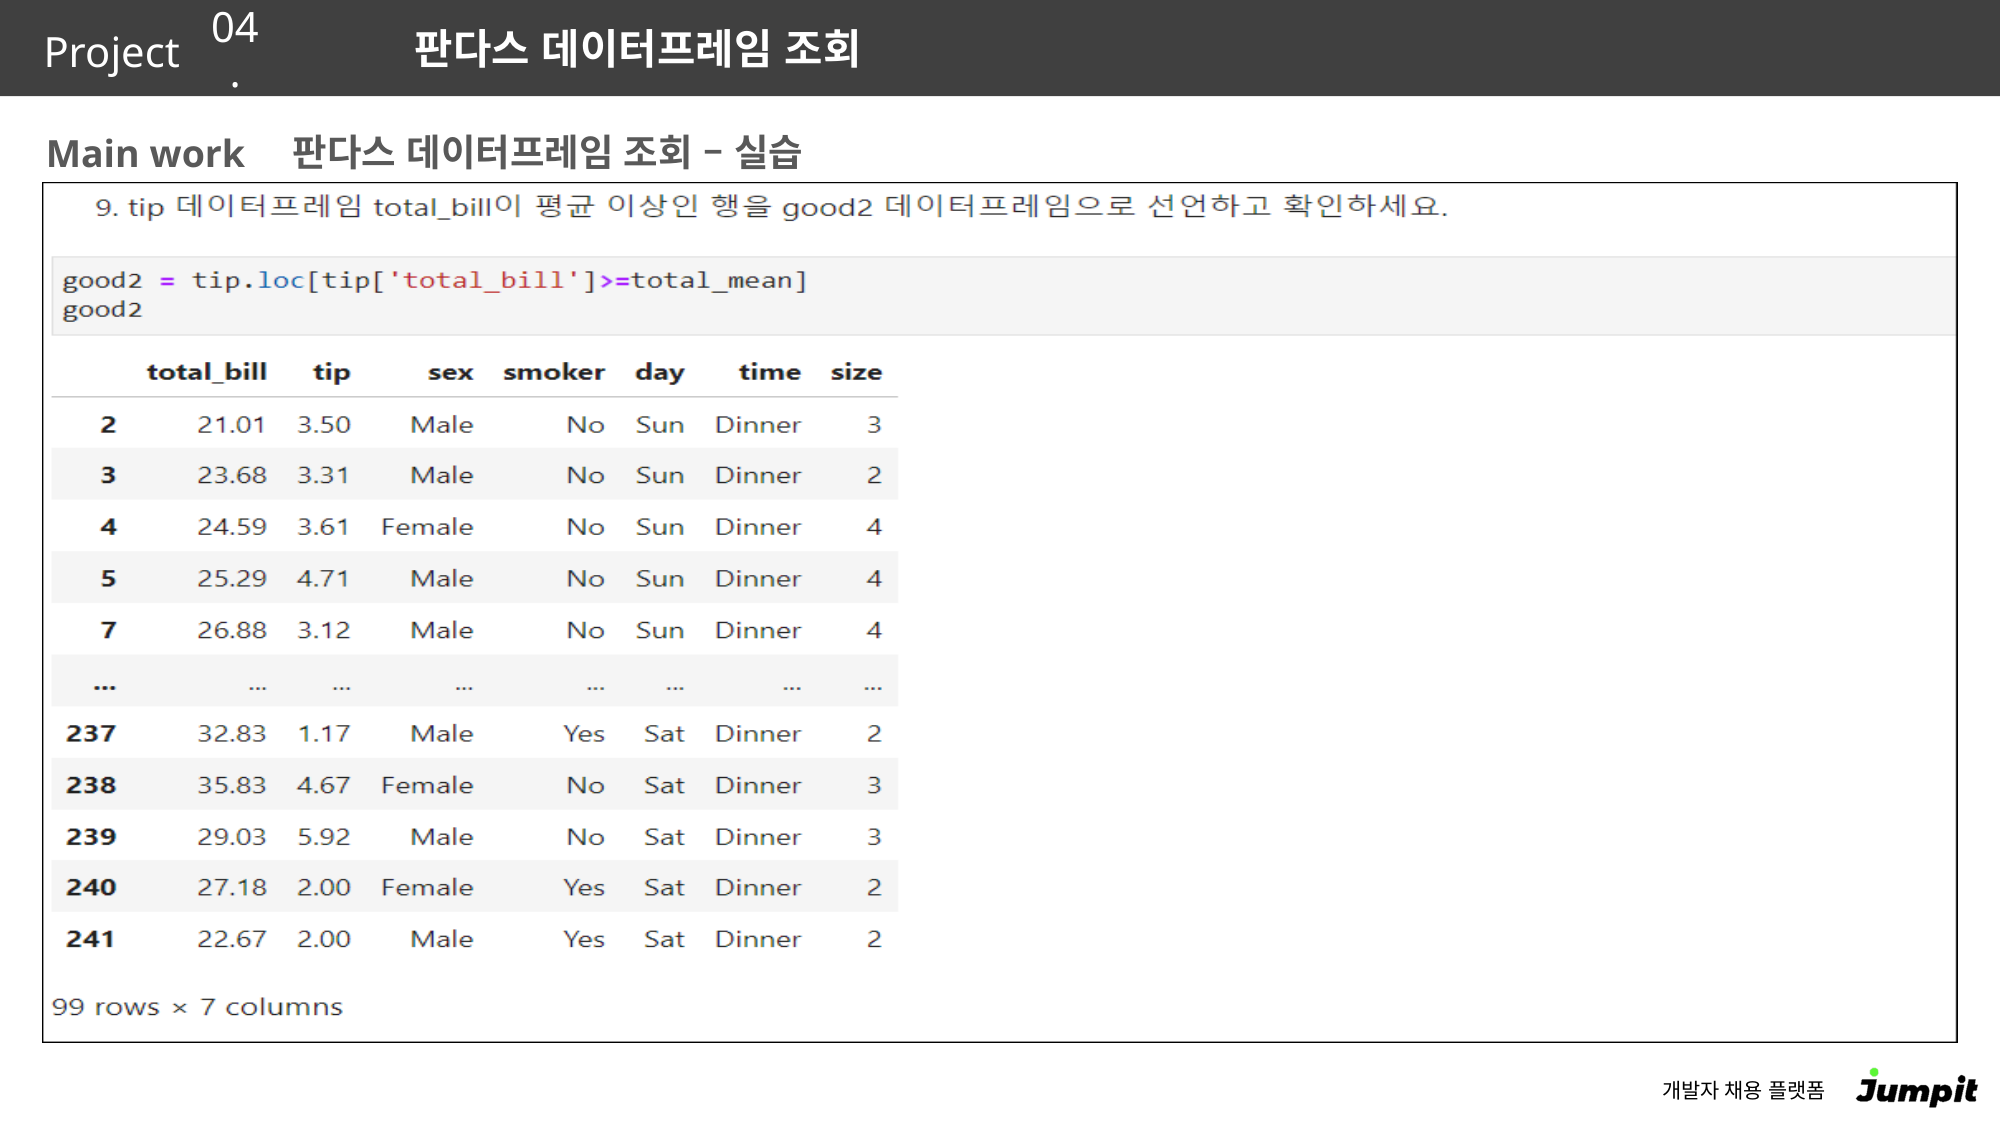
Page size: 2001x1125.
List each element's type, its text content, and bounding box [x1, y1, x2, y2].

picture [42, 182, 1958, 1044]
picture [1849, 1063, 1982, 1113]
list 판다스 데이터프레임 조회 [399, 20, 1707, 82]
list 04. [192, 20, 278, 82]
list 판다스 데이터프레임 조회 – 실습 [277, 126, 1856, 182]
